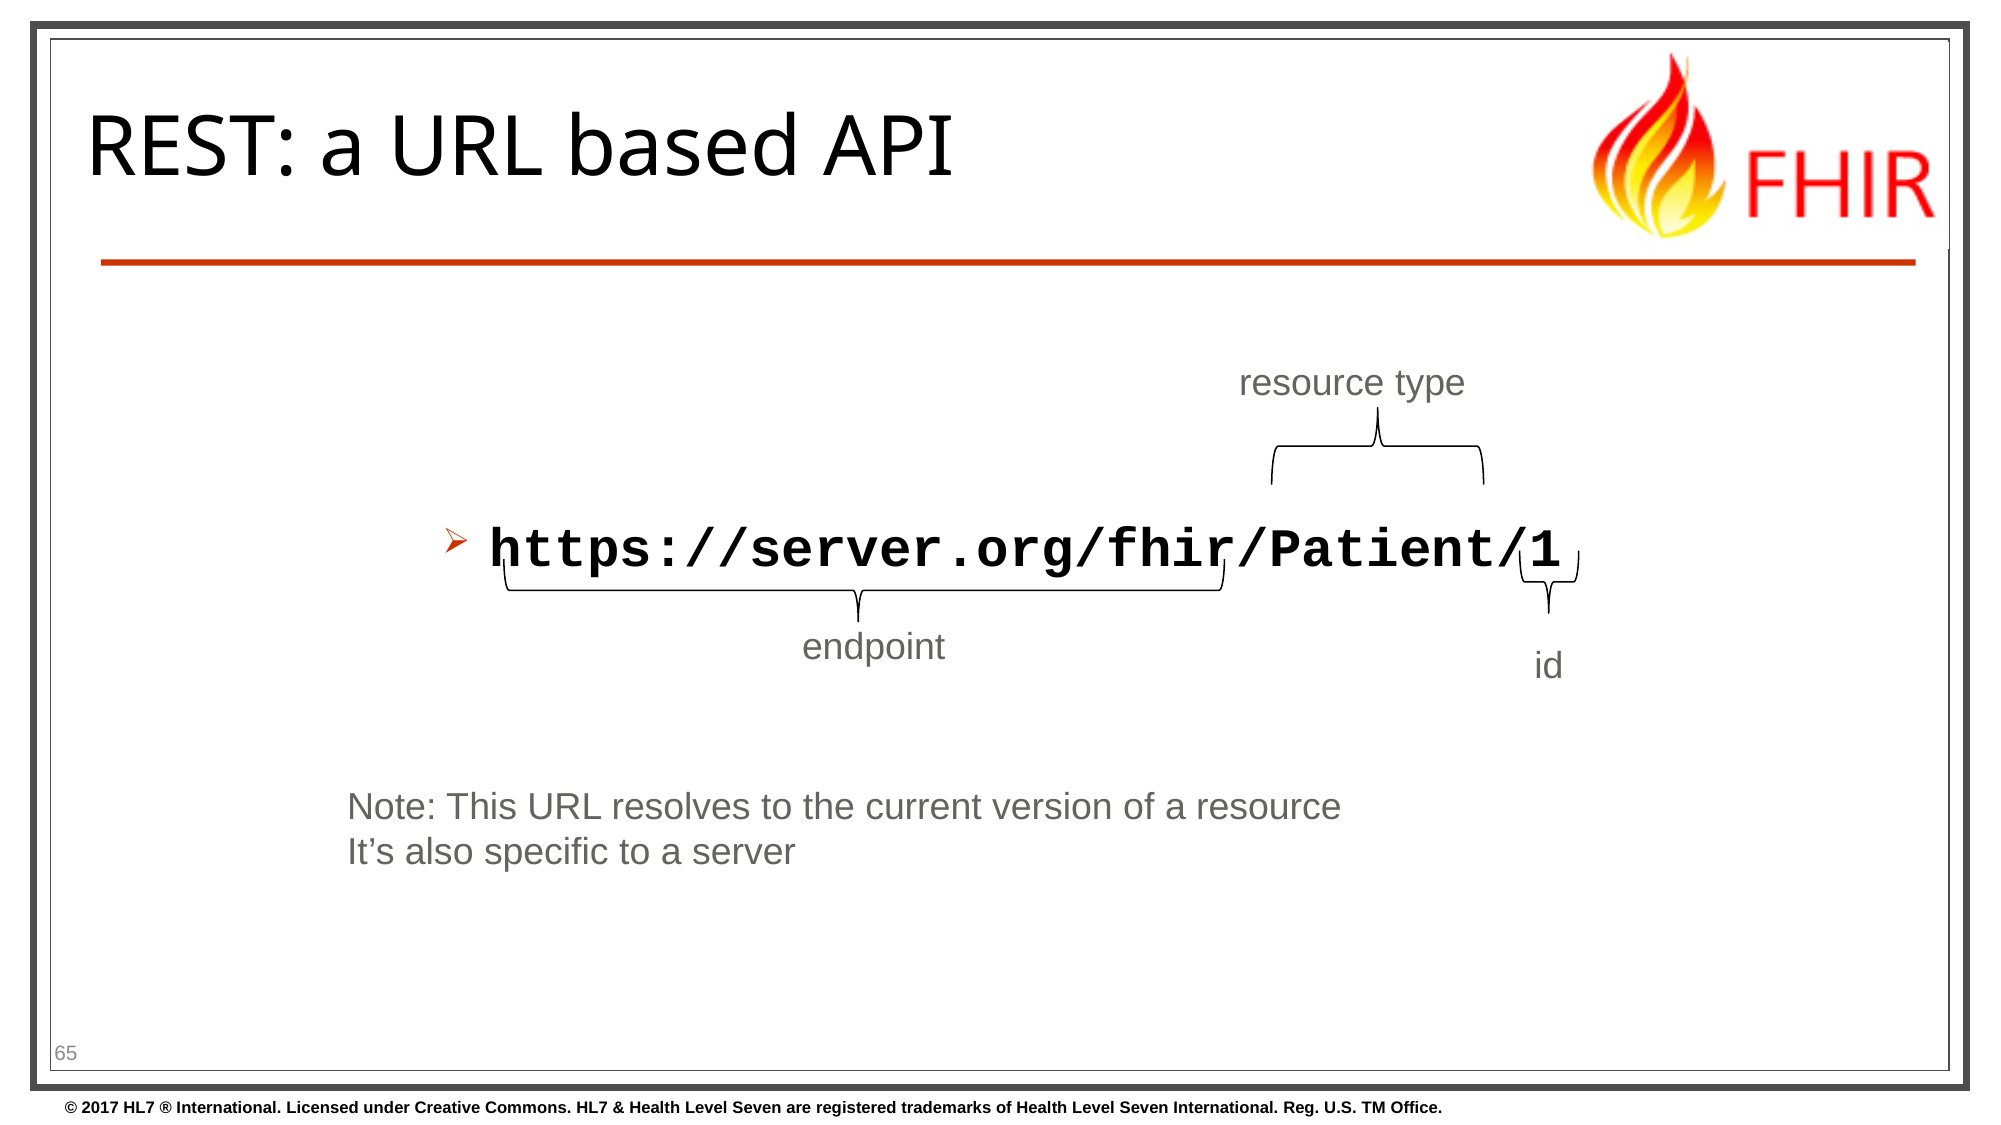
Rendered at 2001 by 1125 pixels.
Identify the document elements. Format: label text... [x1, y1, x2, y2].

slide_number 65 [39, 1034, 197, 1071]
title REST: a URL based API [70, 54, 1504, 249]
text_box endpoint [787, 614, 1000, 675]
text_box [503, 559, 1225, 614]
text_box [1271, 410, 1484, 485]
list https://server.org/fhir/Patient/1 [352, 137, 1603, 627]
picture [1578, 42, 1949, 249]
text_box id [1519, 633, 1603, 694]
text_box Note: This URL resolves to the current version of a resource It’s also specific to a server [332, 775, 1357, 880]
text_box resource type [1224, 350, 1557, 410]
text_box [1519, 550, 1579, 614]
